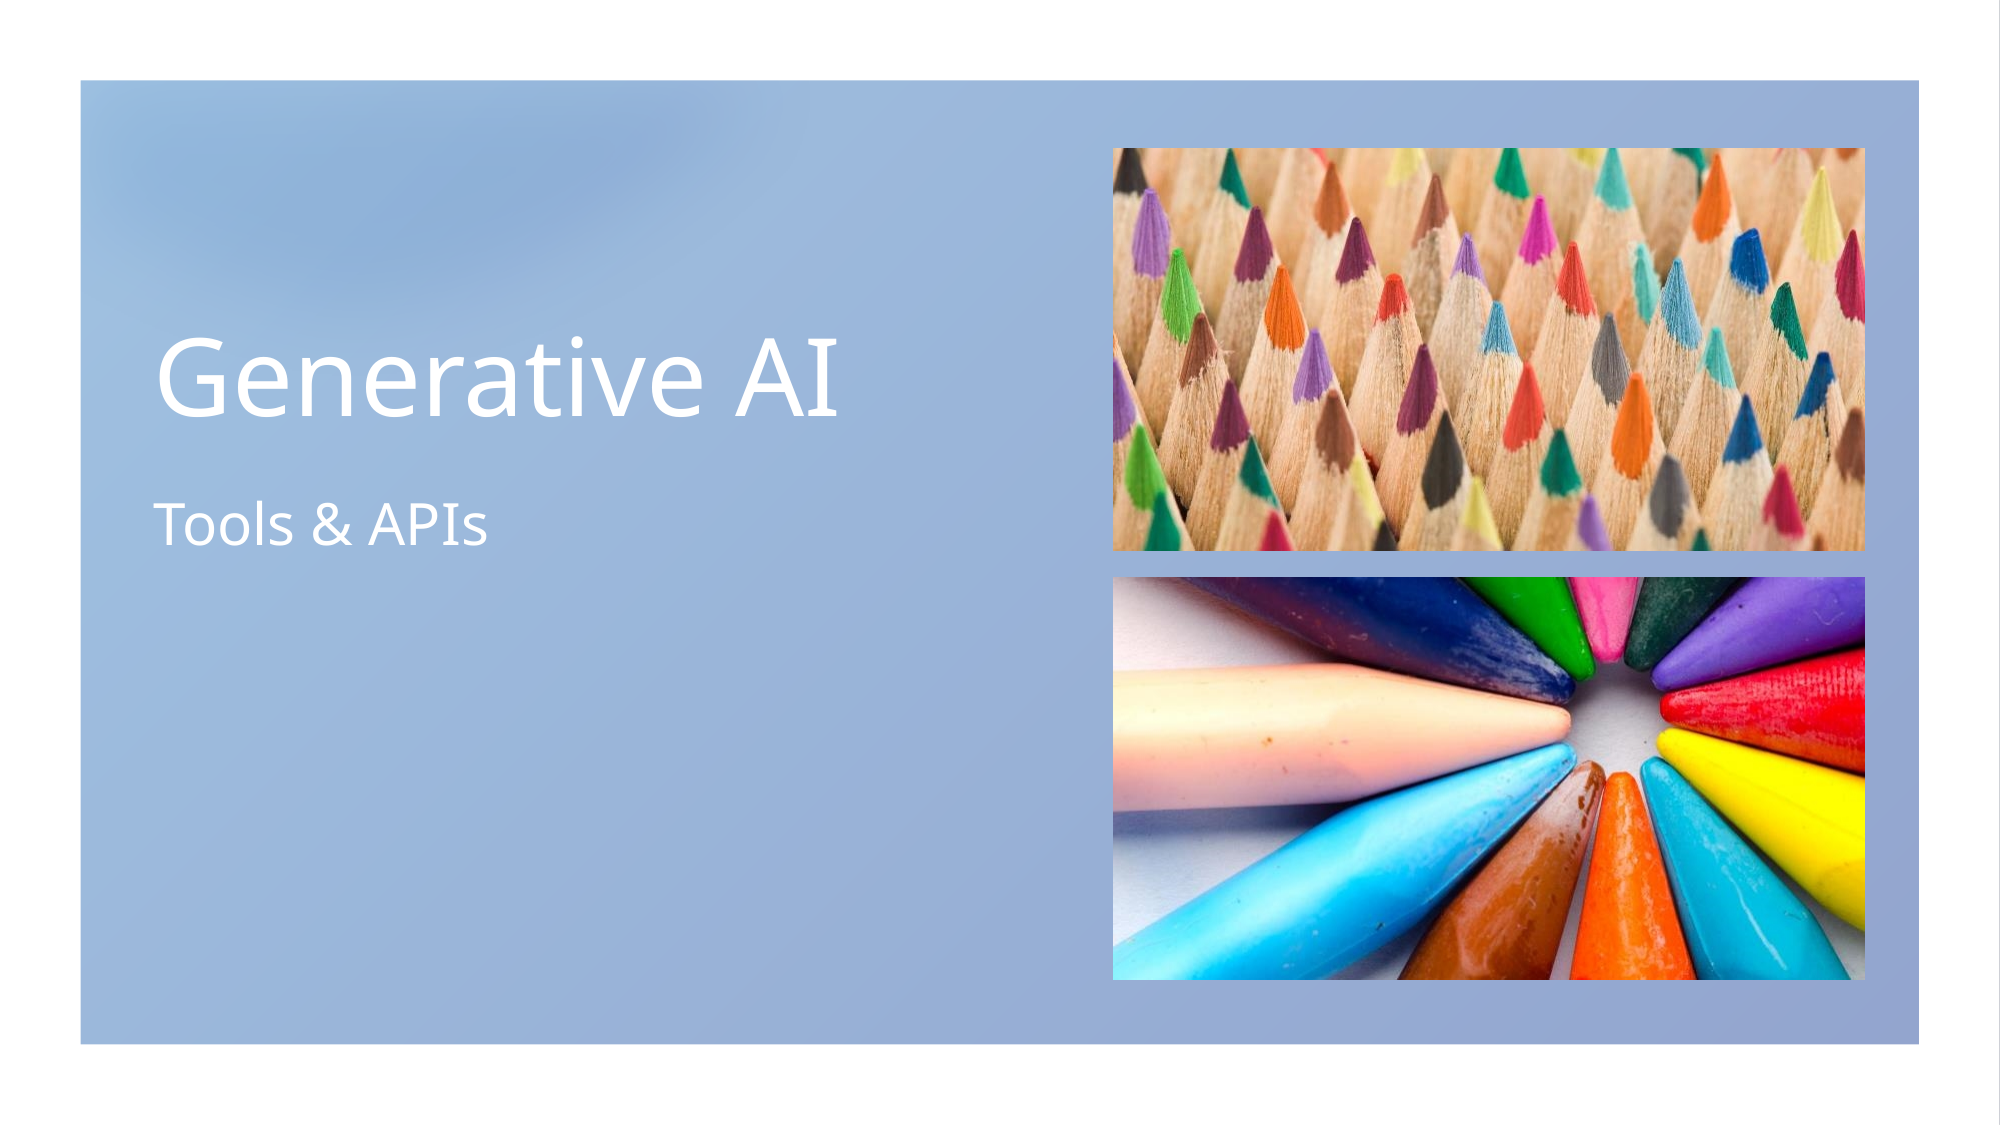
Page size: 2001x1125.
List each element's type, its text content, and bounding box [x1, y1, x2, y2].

picture [1432, 884, 1440, 890]
title Generative AI [139, 185, 1013, 472]
list Tools & APIs [138, 472, 1013, 875]
picture [1112, 148, 1865, 551]
picture [1112, 577, 1865, 980]
picture [1290, 944, 1301, 950]
